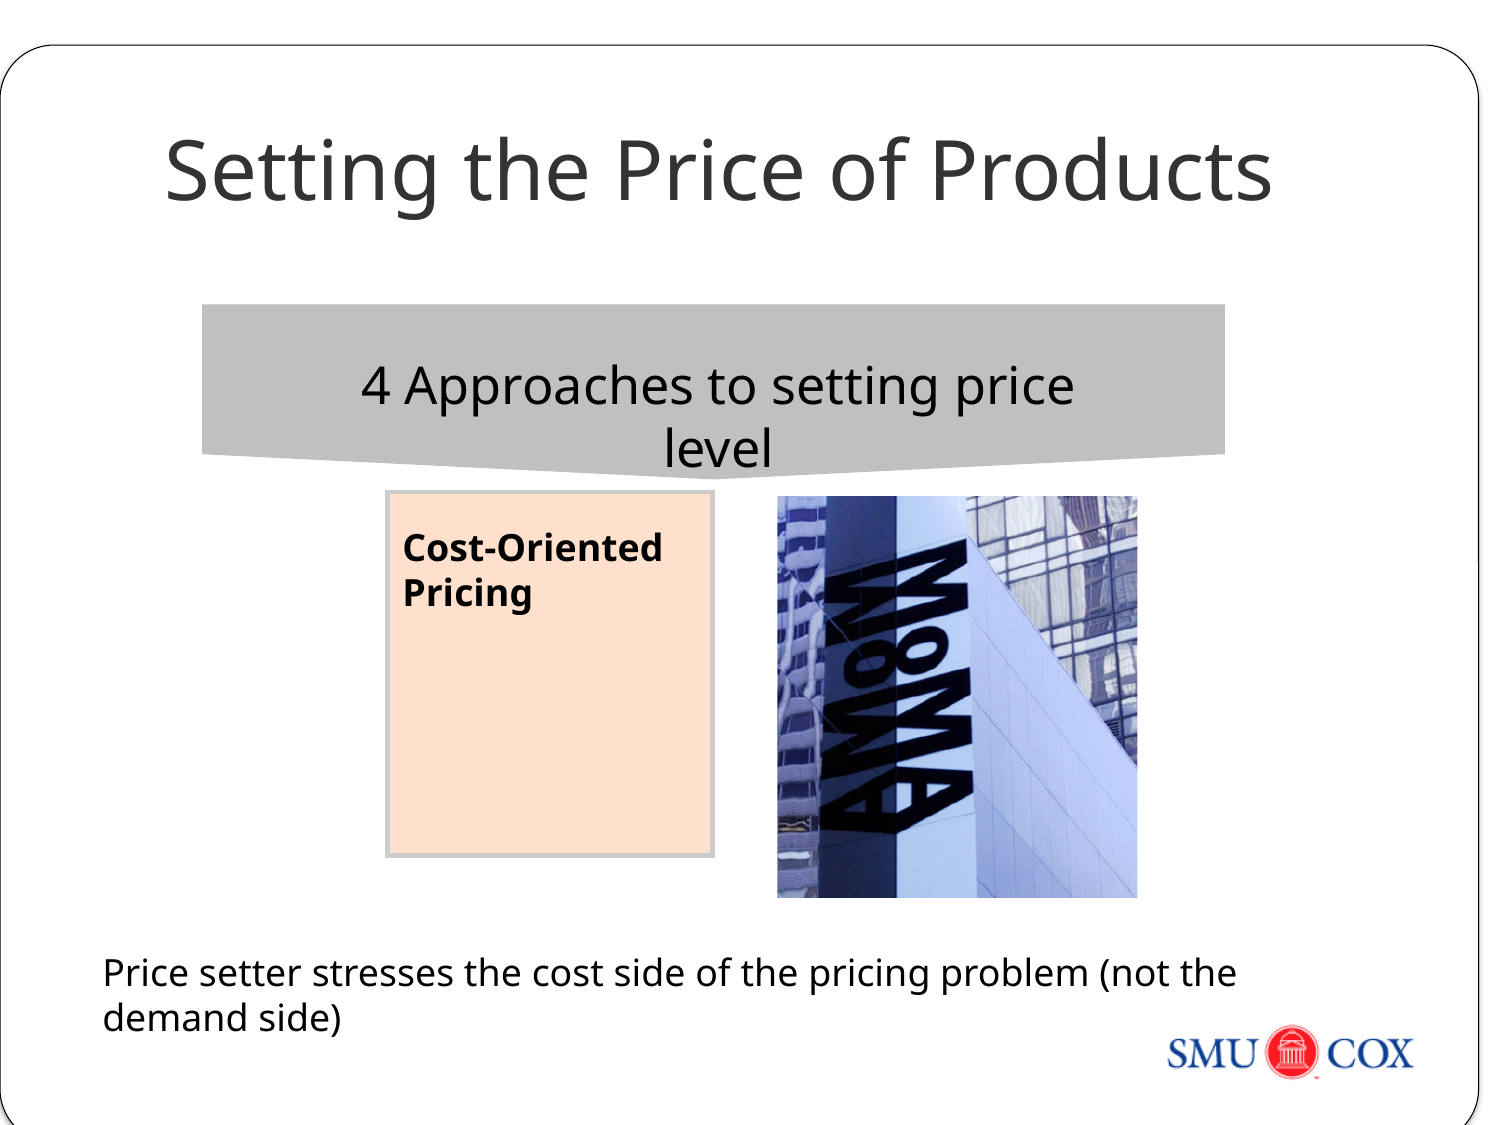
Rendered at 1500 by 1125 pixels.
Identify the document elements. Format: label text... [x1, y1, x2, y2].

text_box [387, 574, 713, 624]
text_box [387, 675, 713, 856]
title Setting the Price of Products [150, 45, 1425, 233]
text_box Cost-Oriented Pricing [387, 516, 688, 622]
text_box 4 Approaches to setting price level [299, 345, 1138, 574]
text_box Price setter stresses the cost side of the pricing problem (not the demand side) [87, 941, 1388, 1047]
text_box [202, 304, 1225, 459]
picture [777, 496, 1138, 899]
picture [1155, 1012, 1427, 1093]
text_box [385, 624, 723, 675]
